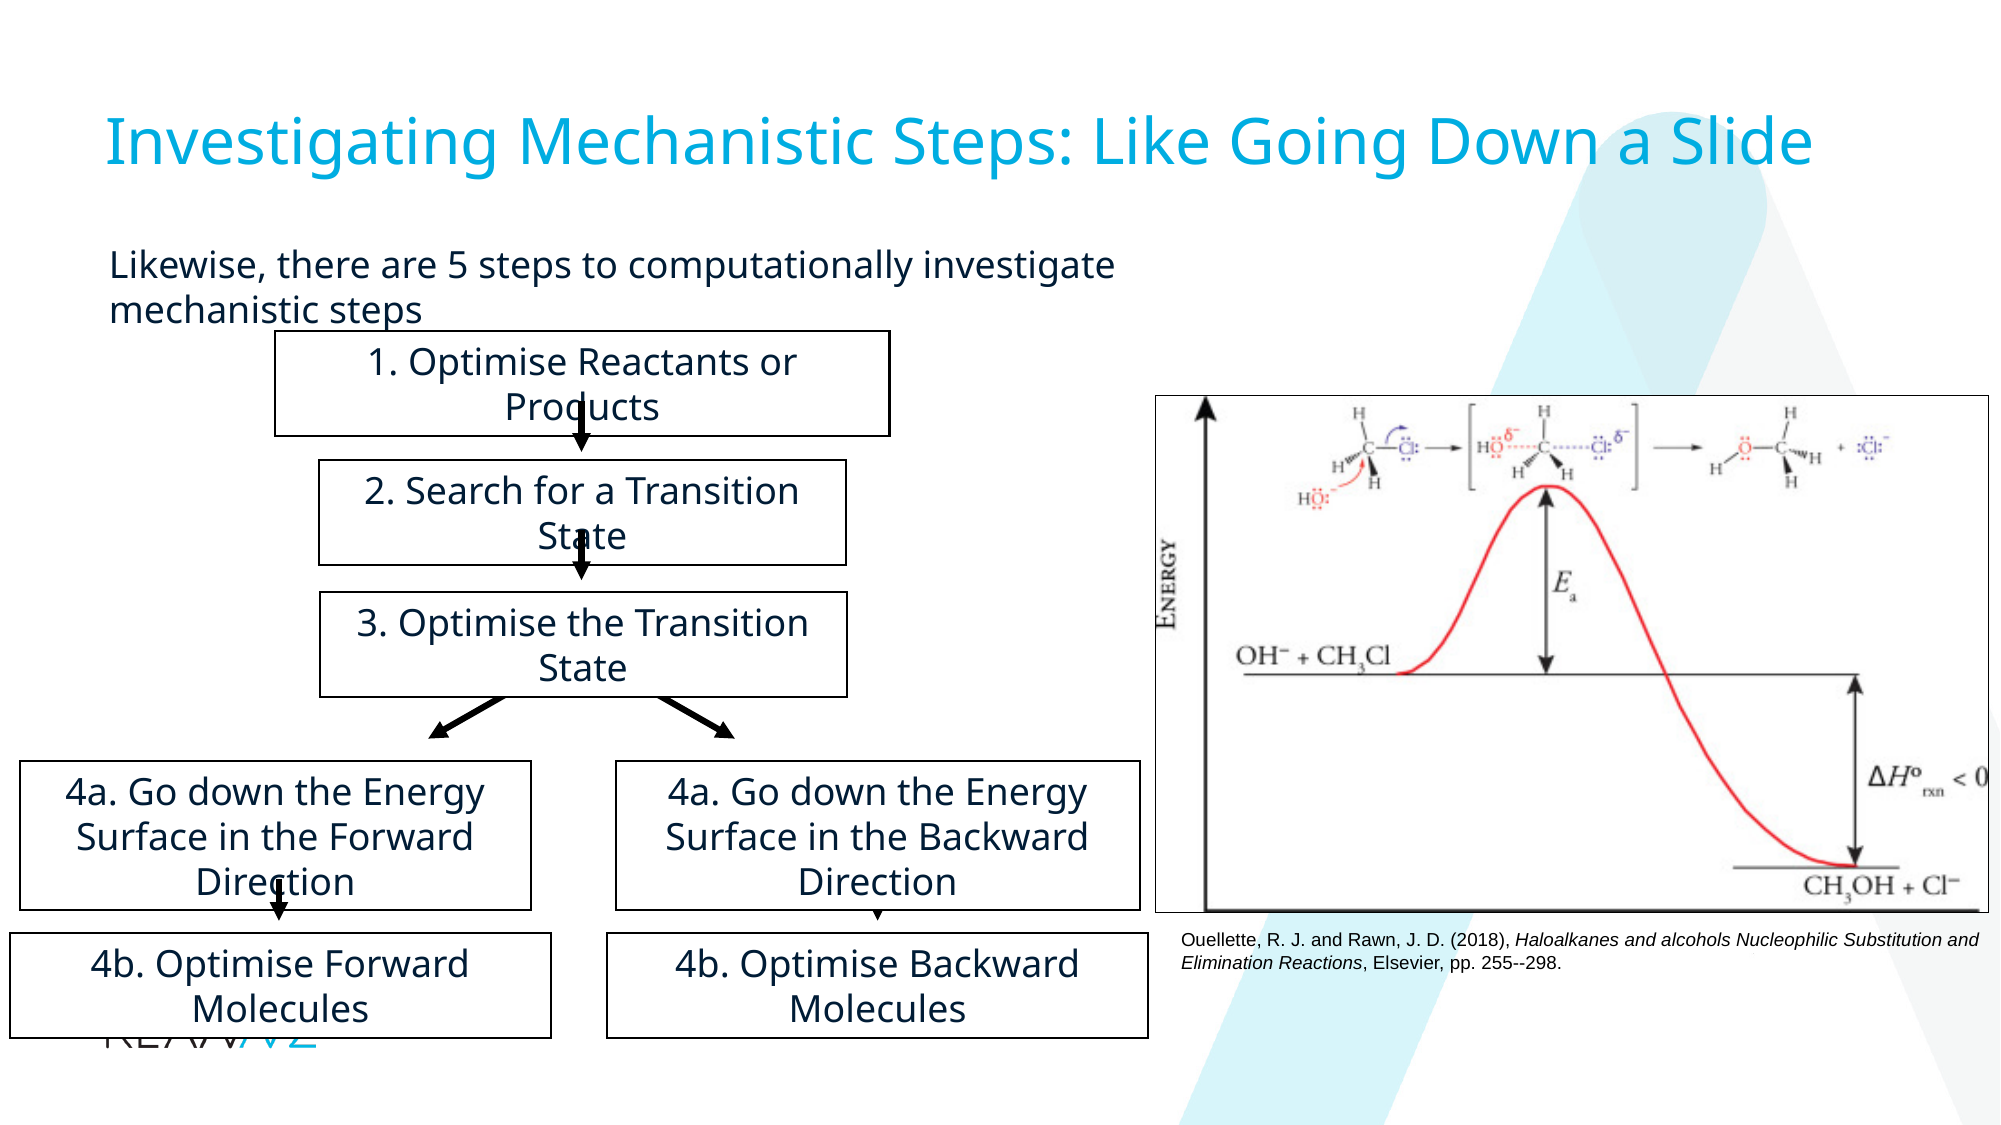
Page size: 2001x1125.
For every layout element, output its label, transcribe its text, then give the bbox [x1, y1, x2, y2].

text_box 1. Optimise Reactants or Products [274, 330, 891, 437]
text_box 4b. Optimise Forward Molecules [9, 932, 552, 1039]
text_box 4a. Go down the Energy Surface in the Forward Direction [19, 760, 532, 911]
text_box 2. Search for a Transition State [318, 459, 847, 566]
text_box Likewise, there are 5 steps to computationally investigate mechanistic steps [94, 234, 1303, 339]
text_box 3. Optimise the Transition State [319, 591, 848, 698]
text_box 4b. Optimise Backward Molecules [606, 932, 1149, 1039]
text_box Ouellette, R. J. and Rawn, J. D. (2018), Haloalkanes and alcohols Nucleophilic Substitution and Elimination Reactions, Elsevier, pp. 255--298. [1166, 920, 2000, 1026]
text_box 4a. Go down the Energy Surface in the Backward Direction [615, 760, 1141, 911]
text_box Investigating Mechanistic Steps: Like Going Down a Slide [90, 101, 1922, 229]
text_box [428, 651, 581, 739]
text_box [581, 651, 735, 739]
picture [1155, 395, 1989, 913]
